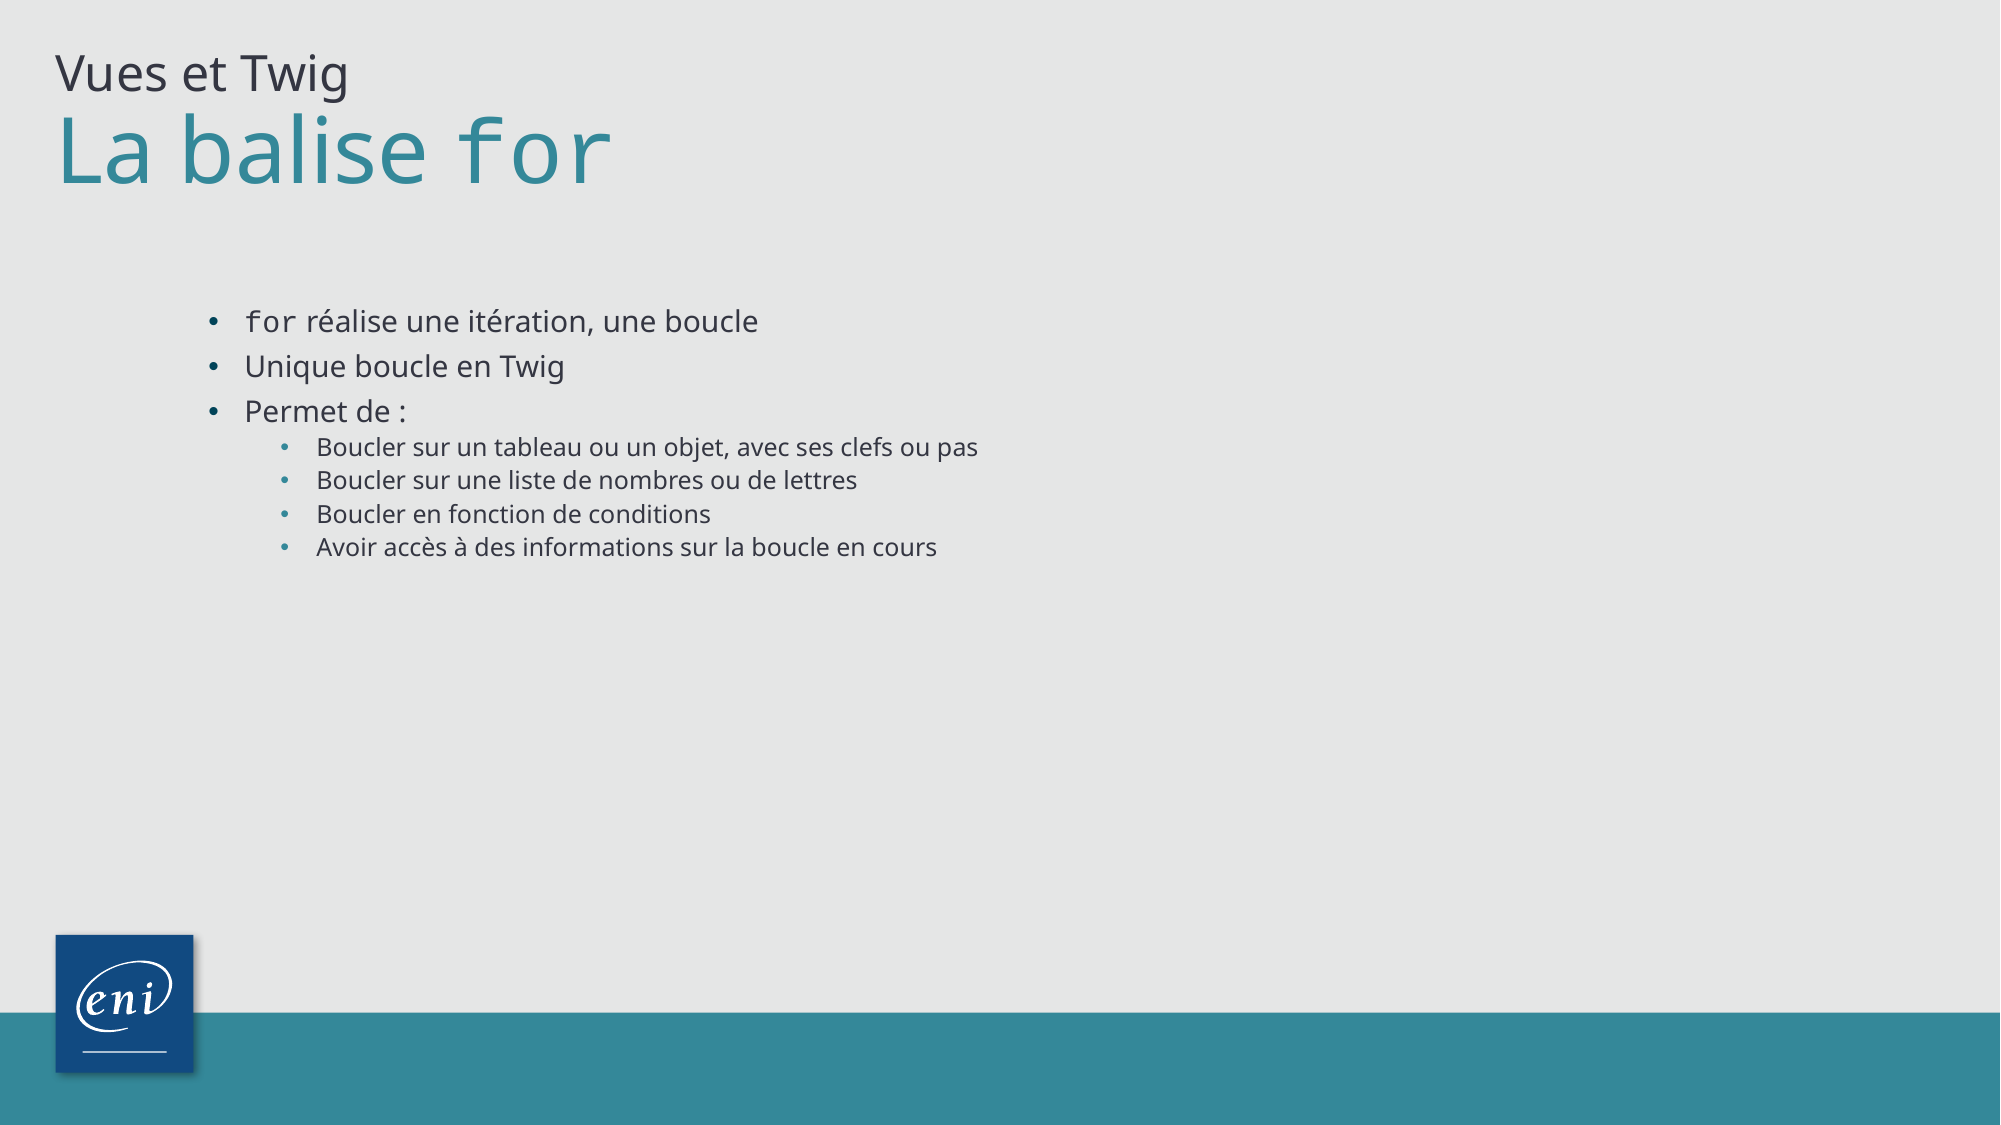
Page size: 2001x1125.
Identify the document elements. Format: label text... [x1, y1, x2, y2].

list for réalise une itération, une boucle Unique boucle en Twig Permet de : Boucler sur un tableau ou un objet, avec ses clefs ou pas Boucler sur une liste de nombres ou de lettres Boucler en fonction de conditions Avoir accès à des informations sur la boucle en cours [193, 299, 1952, 571]
list Vues et Twig [55, 31, 1952, 103]
title La balise for [55, 104, 1952, 205]
